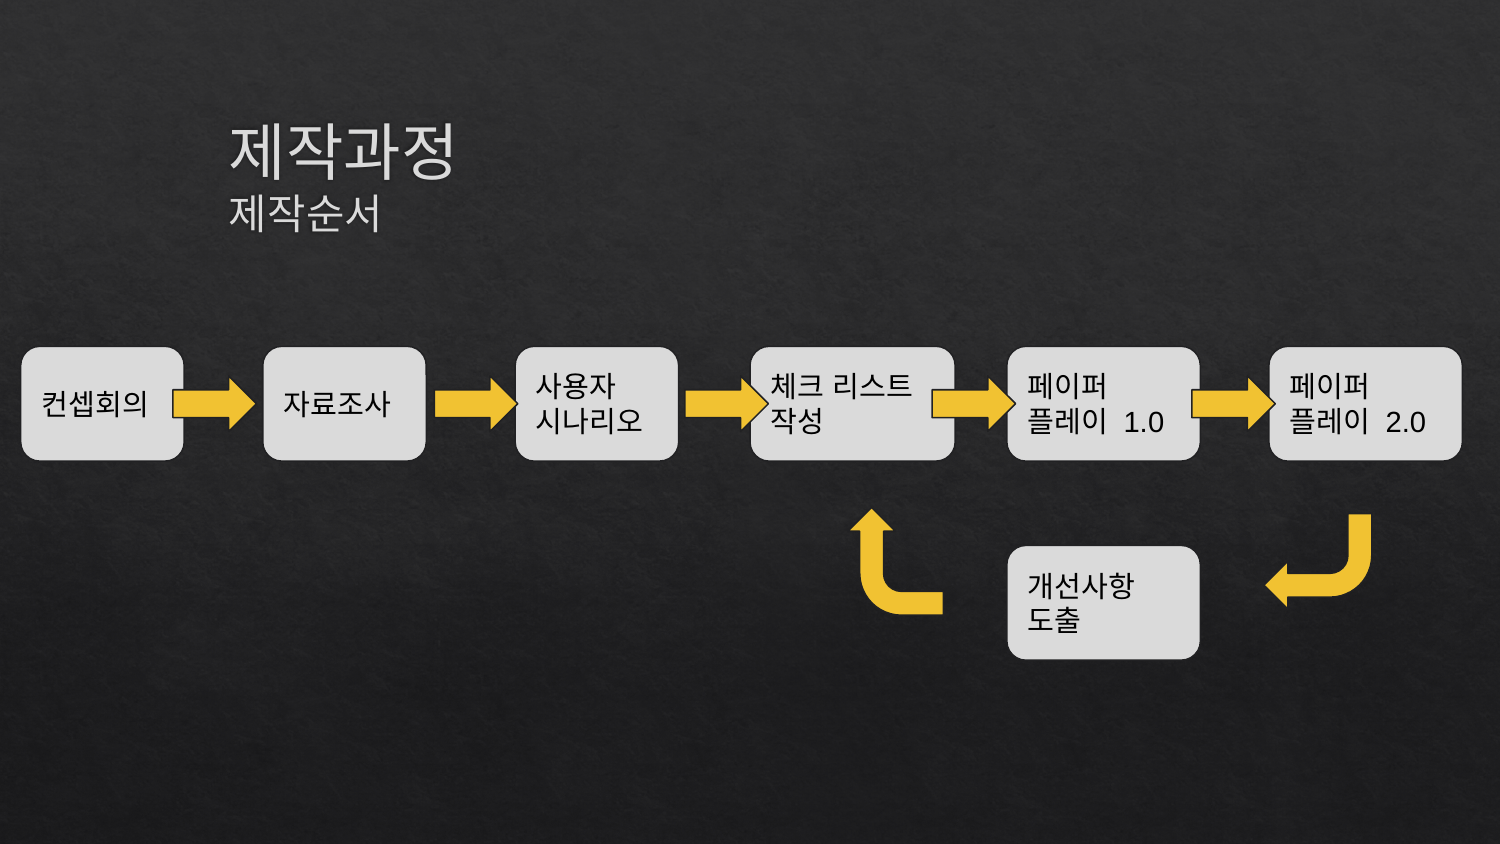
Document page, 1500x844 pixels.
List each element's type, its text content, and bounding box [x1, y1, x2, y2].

text_box 사용자 시나리오 [515, 346, 679, 462]
text_box 컨셉회의 [20, 346, 185, 462]
text_box 개선사항 도출 [1006, 545, 1201, 661]
text_box [434, 375, 518, 432]
text_box [1191, 375, 1276, 432]
text_box [684, 375, 769, 432]
text_box [847, 507, 944, 616]
text_box [932, 375, 1016, 432]
text_box [172, 375, 257, 432]
title 제작과정 제작순서 [213, 98, 1368, 263]
text_box 페이퍼 플레이 1.0 [1006, 346, 1201, 462]
text_box 체크 리스트 작성 [750, 346, 956, 462]
text_box 페이퍼 플레이 2.0 [1268, 346, 1463, 462]
text_box 자료조사 [262, 346, 427, 462]
text_box [1263, 513, 1372, 610]
